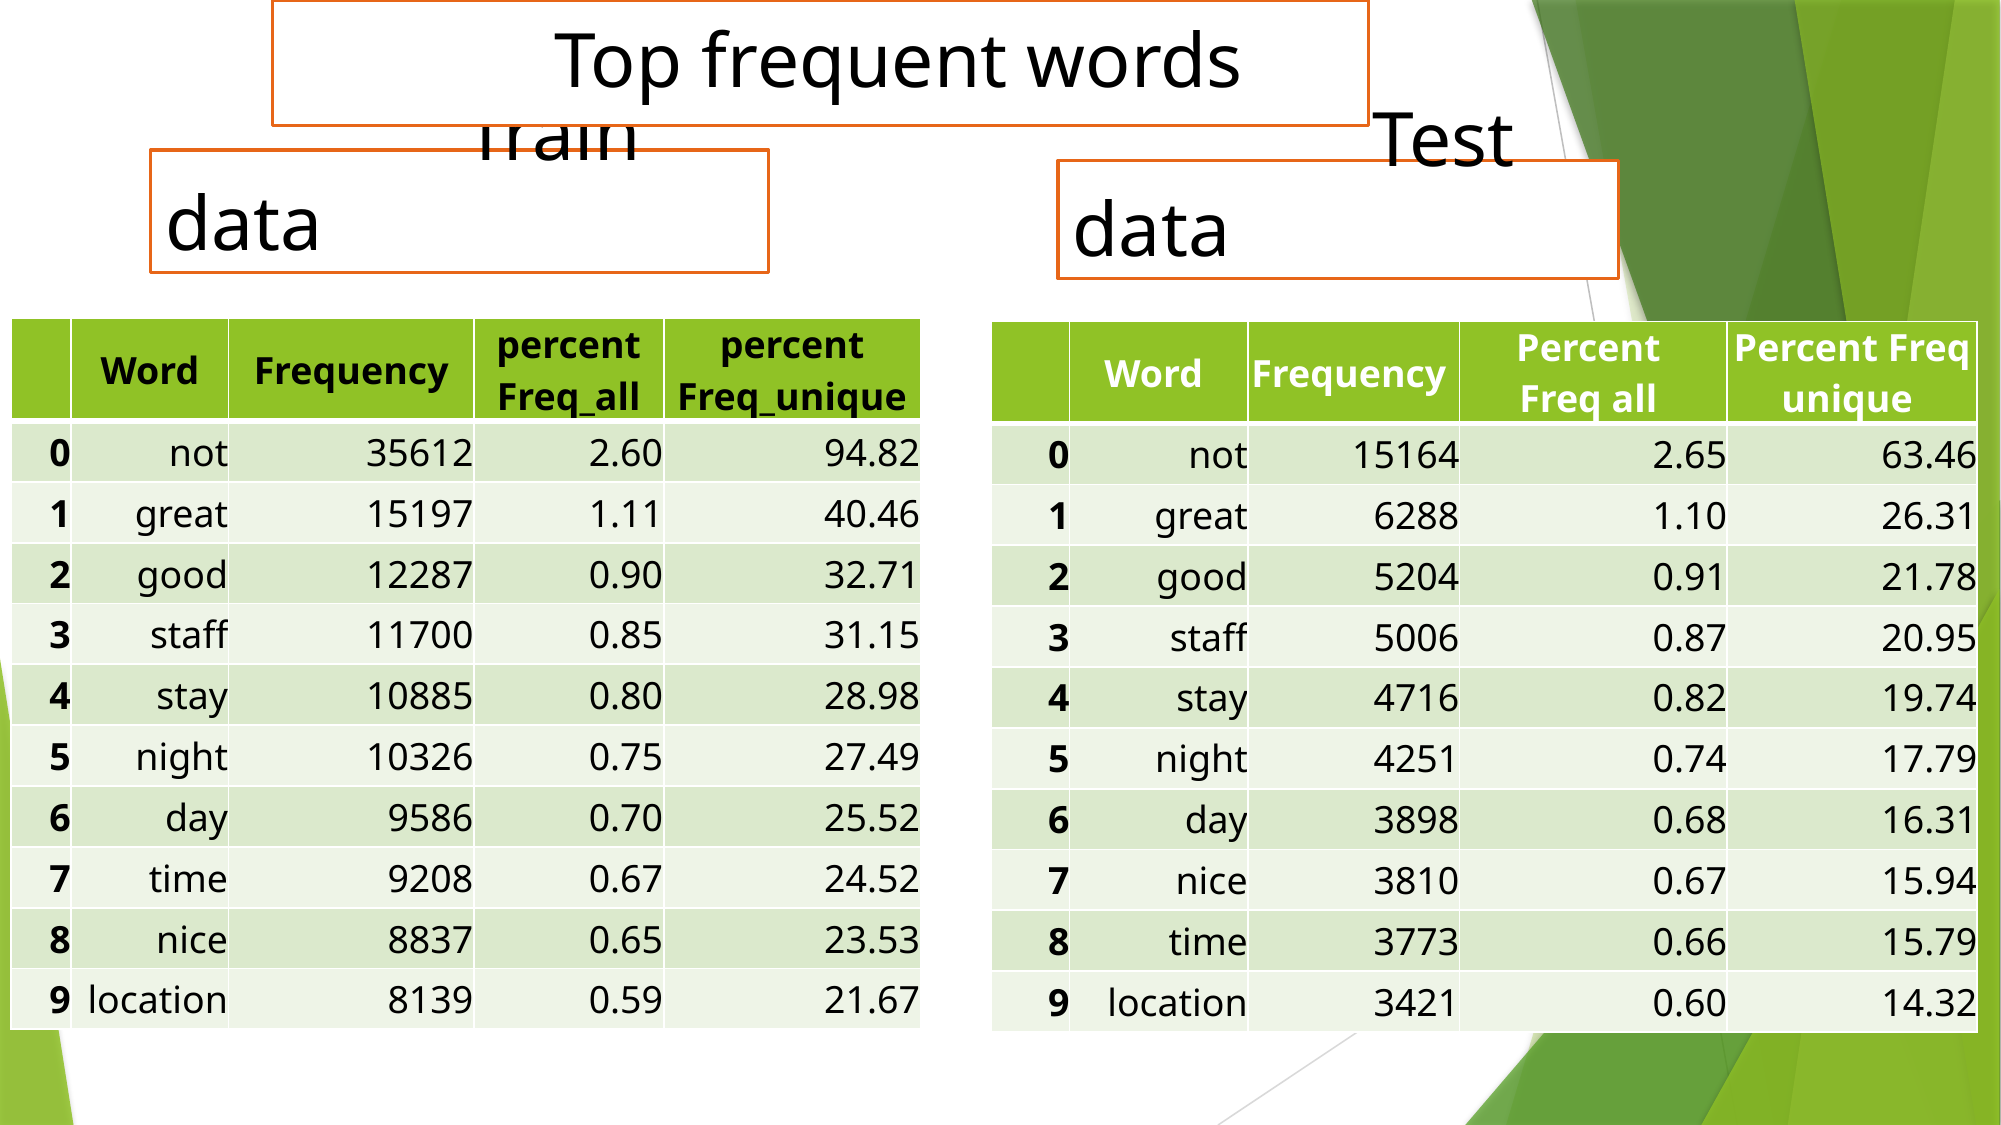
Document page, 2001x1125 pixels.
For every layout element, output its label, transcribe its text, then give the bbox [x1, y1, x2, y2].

table_header Word [1070, 322, 1247, 421]
table_cell 6 [992, 790, 1069, 849]
table_cell 7 [12, 848, 70, 907]
table_header Frequency [229, 319, 473, 418]
table_cell 4251 [1249, 729, 1459, 788]
table_cell day [72, 787, 228, 846]
table_cell 10326 [229, 726, 473, 785]
table_cell 1.10 [1460, 485, 1726, 544]
table_cell 15197 [229, 483, 473, 542]
table_cell 5 [12, 726, 70, 785]
table_cell 3898 [1249, 790, 1459, 849]
table_cell 26.31 [1728, 485, 1976, 544]
table_cell 15164 [1249, 426, 1459, 484]
table_cell 1 [12, 483, 70, 542]
table_cell 4 [12, 665, 70, 724]
table_cell 0.87 [1460, 607, 1726, 666]
table_cell 16.31 [1728, 790, 1976, 849]
table_cell 0.68 [1460, 790, 1726, 849]
table_cell 32.71 [665, 544, 920, 603]
table_cell 4 [992, 668, 1069, 727]
table_header percent Freq_unique [665, 319, 920, 418]
table_cell good [72, 544, 228, 603]
table_cell 6288 [1249, 485, 1459, 544]
table_cell 0.82 [1460, 668, 1726, 727]
table_header Percent Freq unique [1728, 322, 1976, 421]
table_cell not [72, 424, 228, 481]
table_cell good [1070, 546, 1247, 605]
table_cell 6 [12, 787, 70, 846]
table_cell 0.60 [1460, 972, 1726, 1031]
list Train data [149, 148, 770, 274]
table_cell 0.66 [1460, 911, 1726, 970]
table_cell 0.74 [1460, 729, 1726, 788]
table_cell 0.67 [475, 848, 663, 907]
table_cell 9 [992, 972, 1069, 1031]
table_cell 94.82 [665, 424, 920, 481]
table_cell 63.46 [1728, 426, 1976, 484]
table_cell 0.59 [475, 969, 663, 1028]
table_cell 5204 [1249, 546, 1459, 605]
table_cell 12287 [229, 544, 473, 603]
table_cell 0.85 [475, 604, 663, 663]
table_cell 9586 [229, 787, 473, 846]
table_cell time [72, 848, 228, 907]
table_cell night [72, 726, 228, 785]
table_cell staff [72, 604, 228, 663]
table_header [12, 319, 70, 418]
table_cell 2 [12, 544, 70, 603]
table_cell 3421 [1249, 972, 1459, 1031]
table_cell not [1070, 426, 1247, 484]
table_cell 2 [992, 546, 1069, 605]
table_cell 19.74 [1728, 668, 1976, 727]
table_header percent Freq_all [475, 319, 663, 418]
table_cell 1 [992, 485, 1069, 544]
table_cell 0 [992, 426, 1069, 484]
table_cell 17.79 [1728, 729, 1976, 788]
table_cell 2.65 [1460, 426, 1726, 484]
table_cell 15.94 [1728, 850, 1976, 909]
table_cell 3 [12, 604, 70, 663]
table_cell 20.95 [1728, 607, 1976, 666]
table_cell 0.67 [1460, 850, 1726, 909]
table_cell 31.15 [665, 604, 920, 663]
table_cell 4716 [1249, 668, 1459, 727]
table_cell 0.65 [475, 909, 663, 968]
table_cell 3 [992, 607, 1069, 666]
table_cell 21.67 [665, 969, 920, 1028]
table_cell 9208 [229, 848, 473, 907]
table_cell 3773 [1249, 911, 1459, 970]
table_cell 5006 [1249, 607, 1459, 666]
title Top frequent words [271, 0, 1370, 127]
table_cell 23.53 [665, 909, 920, 968]
table_cell nice [1070, 850, 1247, 909]
list Test data [1056, 159, 1620, 280]
table_cell staff [1070, 607, 1247, 666]
table_cell 0 [12, 424, 70, 481]
table_header Frequency [1249, 322, 1459, 421]
table_cell 0.80 [475, 665, 663, 724]
table_cell 21.78 [1728, 546, 1976, 605]
table_header Percent Freq all [1460, 322, 1726, 421]
table_header [992, 322, 1069, 421]
table_cell 2.60 [475, 424, 663, 481]
table_cell 8 [12, 909, 70, 968]
table_cell location [1070, 972, 1247, 1031]
table_cell 11700 [229, 604, 473, 663]
table_cell location [72, 969, 228, 1028]
table_cell 15.79 [1728, 911, 1976, 970]
table_cell 8139 [229, 969, 473, 1028]
table_cell nice [72, 909, 228, 968]
table_cell 35612 [229, 424, 473, 481]
table_cell 3810 [1249, 850, 1459, 909]
table_cell 8 [992, 911, 1069, 970]
table_cell 5 [992, 729, 1069, 788]
table_cell 7 [992, 850, 1069, 909]
table_cell 8837 [229, 909, 473, 968]
table_cell great [72, 483, 228, 542]
table_cell 1.11 [475, 483, 663, 542]
table_cell day [1070, 790, 1247, 849]
table_cell stay [72, 665, 228, 724]
table_cell 28.98 [665, 665, 920, 724]
table_cell 9 [12, 969, 70, 1028]
table_cell 10885 [229, 665, 473, 724]
table_header Word [72, 319, 228, 418]
table_cell 0.91 [1460, 546, 1726, 605]
table_cell 27.49 [665, 726, 920, 785]
table_cell stay [1070, 668, 1247, 727]
table_cell 40.46 [665, 483, 920, 542]
table_cell 0.75 [475, 726, 663, 785]
table_cell 0.70 [475, 787, 663, 846]
table_cell 24.52 [665, 848, 920, 907]
table_cell 25.52 [665, 787, 920, 846]
table_cell time [1070, 911, 1247, 970]
table_cell great [1070, 485, 1247, 544]
table_cell night [1070, 729, 1247, 788]
table_cell 14.32 [1728, 972, 1976, 1031]
table_cell 0.90 [475, 544, 663, 603]
